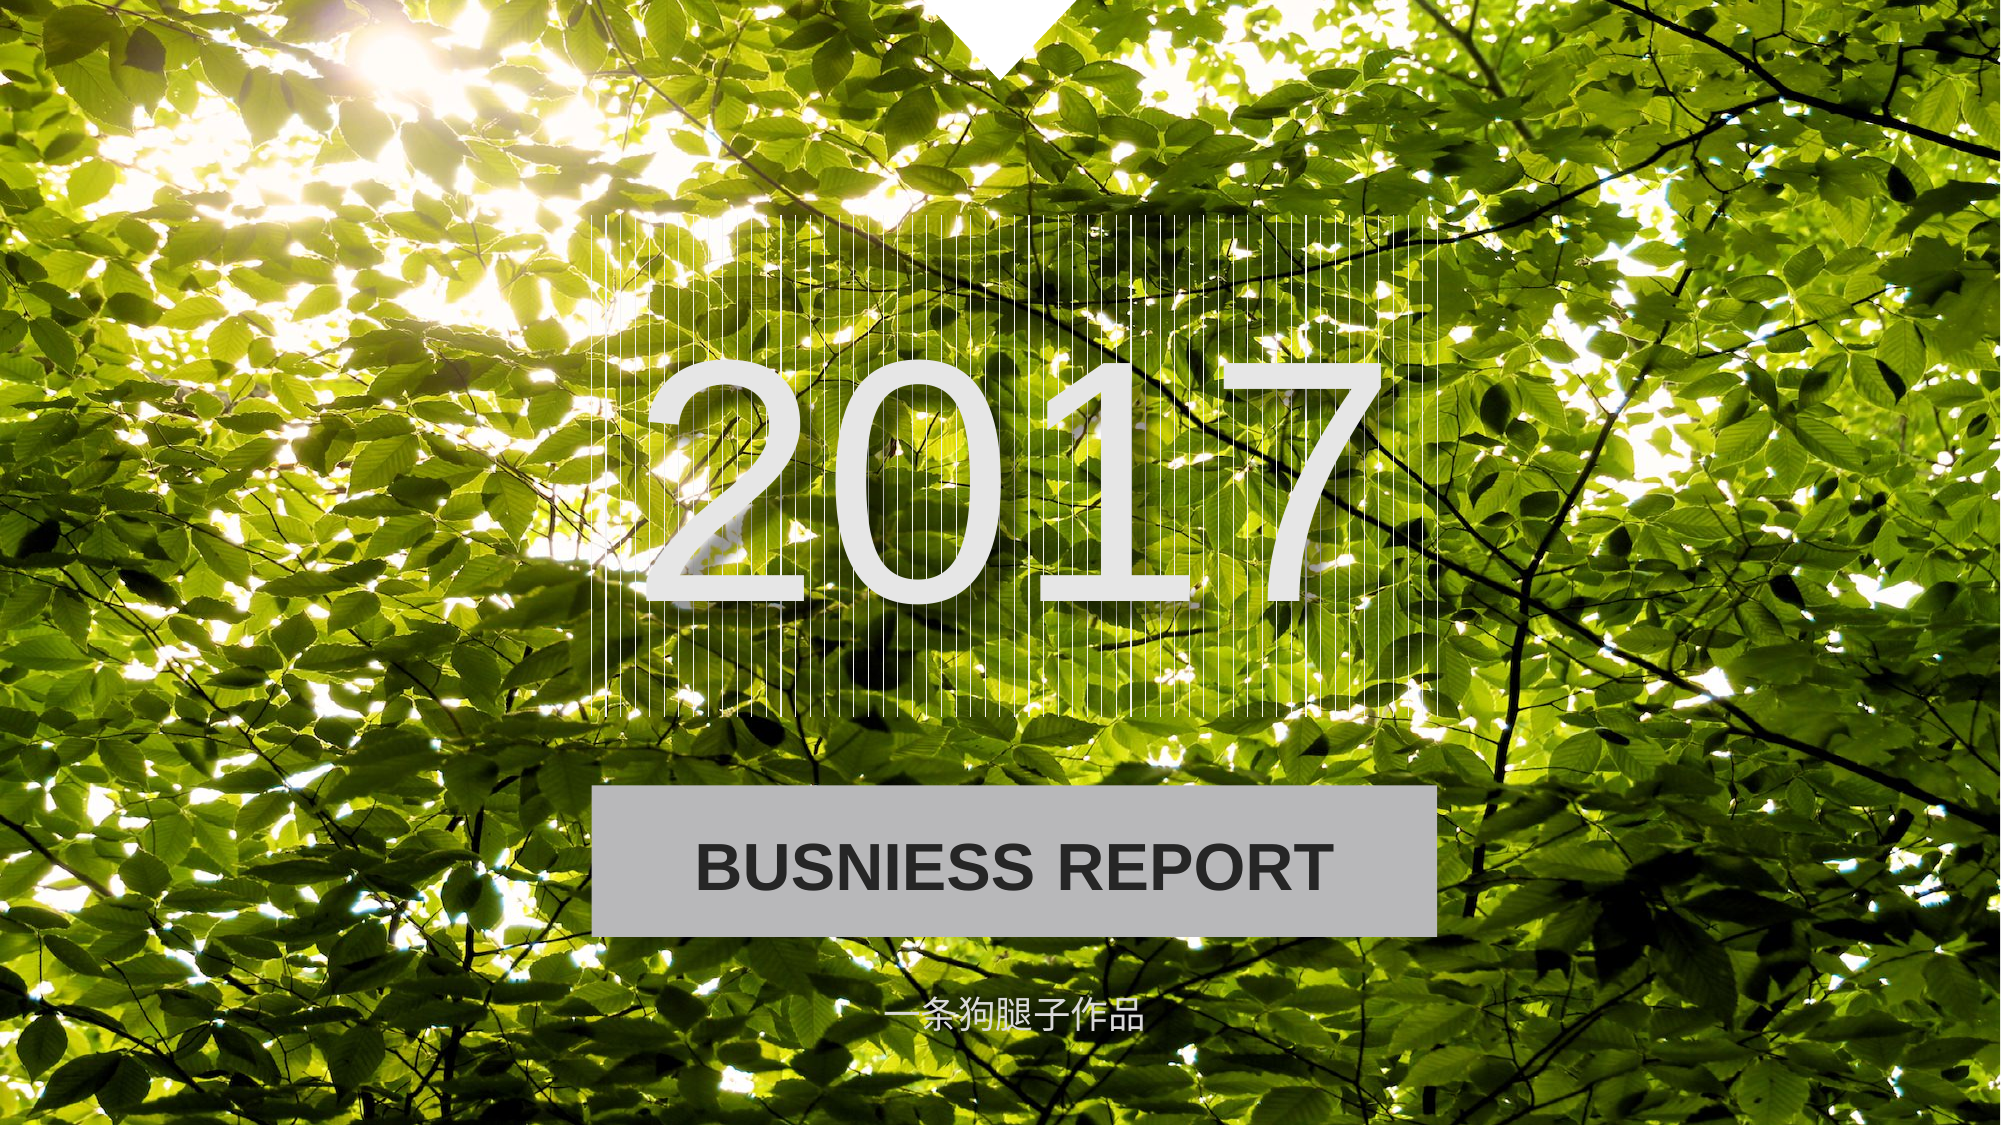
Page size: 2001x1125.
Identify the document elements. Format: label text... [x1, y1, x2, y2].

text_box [591, 785, 1438, 937]
text_box 一条狗腿子作品 [670, 983, 1358, 1044]
picture [0, 0, 2001, 1125]
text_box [591, 214, 1438, 717]
text_box 2017 [1438, 248, 1491, 678]
text_box [921, 0, 1079, 83]
text_box 2017 [538, 248, 591, 678]
